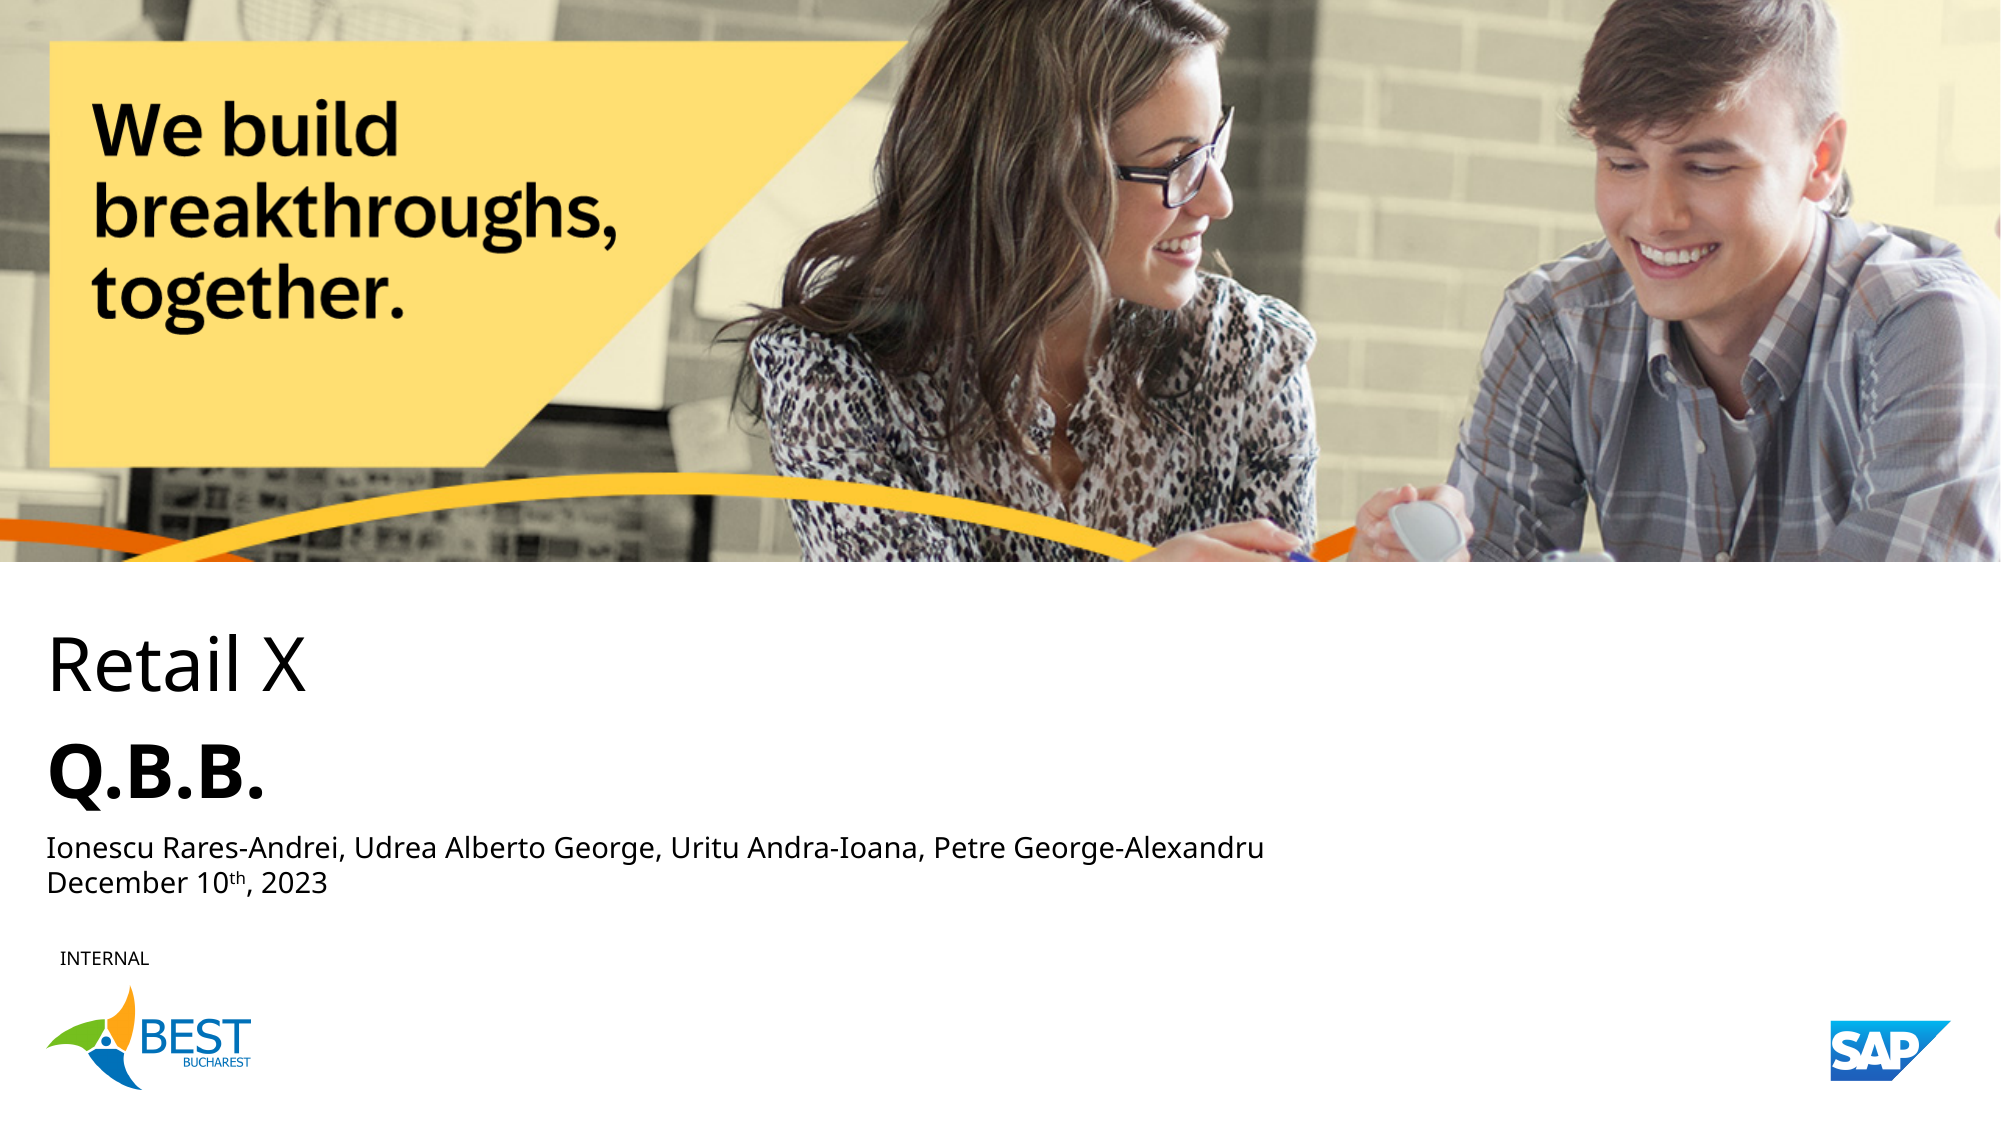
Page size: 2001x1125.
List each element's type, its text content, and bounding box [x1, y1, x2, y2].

picture [1590, 992, 1953, 1081]
list Q.B.B. [46, 723, 1835, 809]
title Retail X [46, 626, 1835, 709]
list Ionescu Rares-Andrei, Udrea Alberto George, Uritu Andra-Ioana, Petre George-Alexandru December 10th, 2023 [46, 829, 1835, 898]
picture [45, 985, 251, 1090]
picture [0, 0, 2001, 562]
